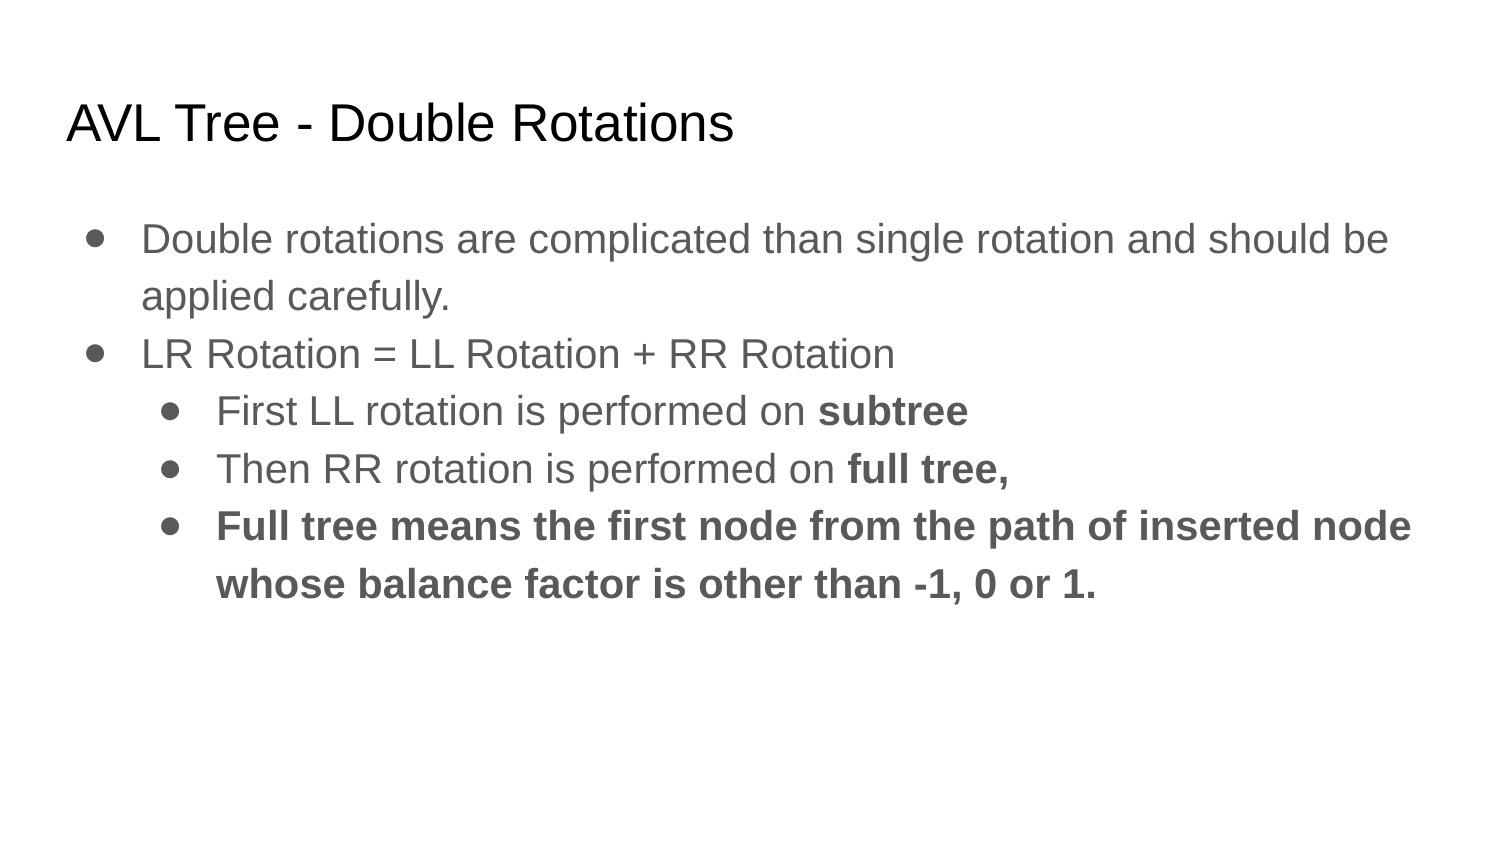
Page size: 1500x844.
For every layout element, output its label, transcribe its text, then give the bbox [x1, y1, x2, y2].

list Double rotations are complicated than single rotation and should be applied carefully. LR Rotation = LL Rotation + RR Rotation First LL rotation is performed on subtree Then RR rotation is performed on full tree, Full tree means the first node from the path of inserted node whose balance factor is other than -1, 0 or 1. [51, 189, 1449, 750]
title AVL Tree - Double Rotations [51, 72, 1449, 167]
